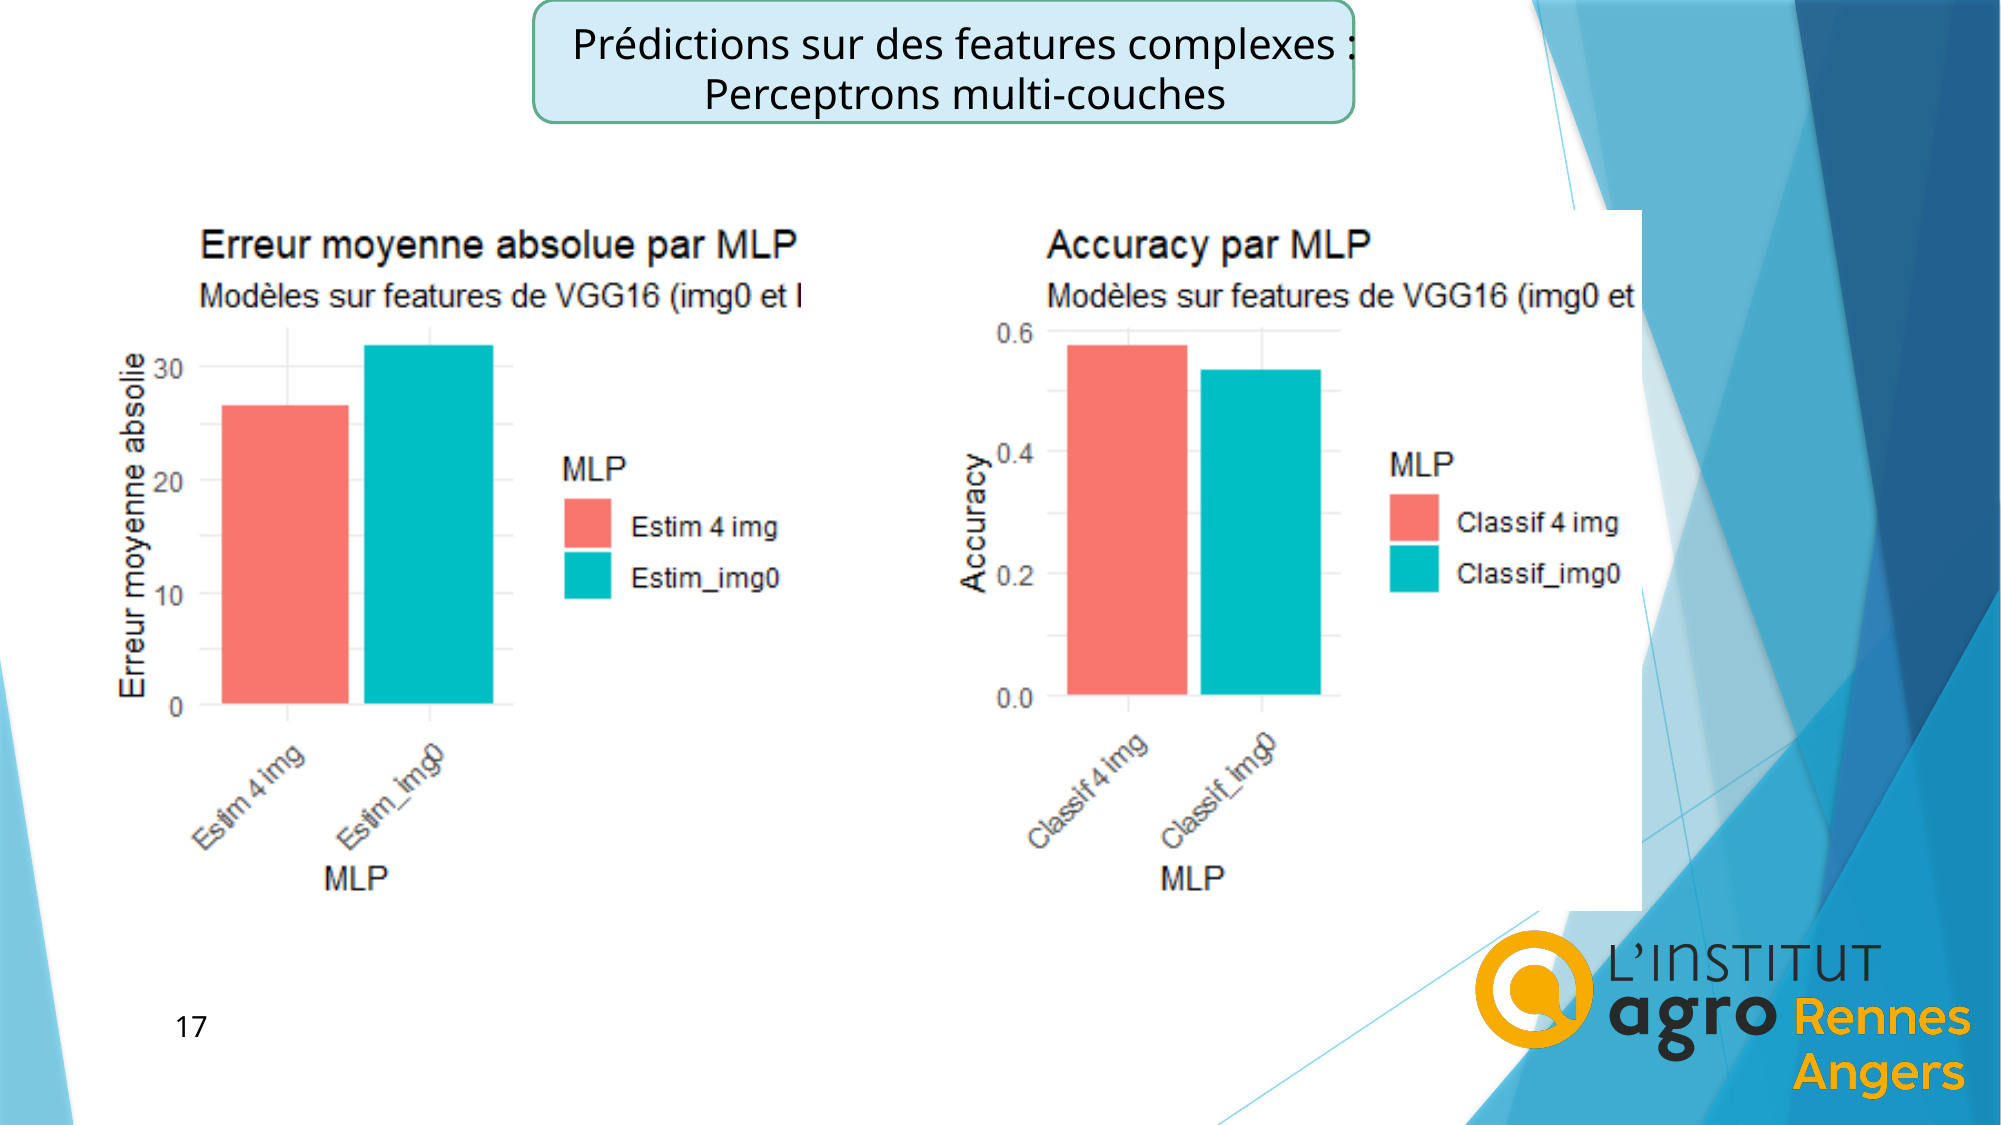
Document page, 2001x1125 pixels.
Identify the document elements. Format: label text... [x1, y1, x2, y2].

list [99, 209, 802, 912]
text_box Prédictions sur des features complexes : Perceptrons multi-couches [450, 9, 1480, 179]
slide_number 17 [111, 998, 224, 1058]
picture [940, 209, 2001, 1125]
